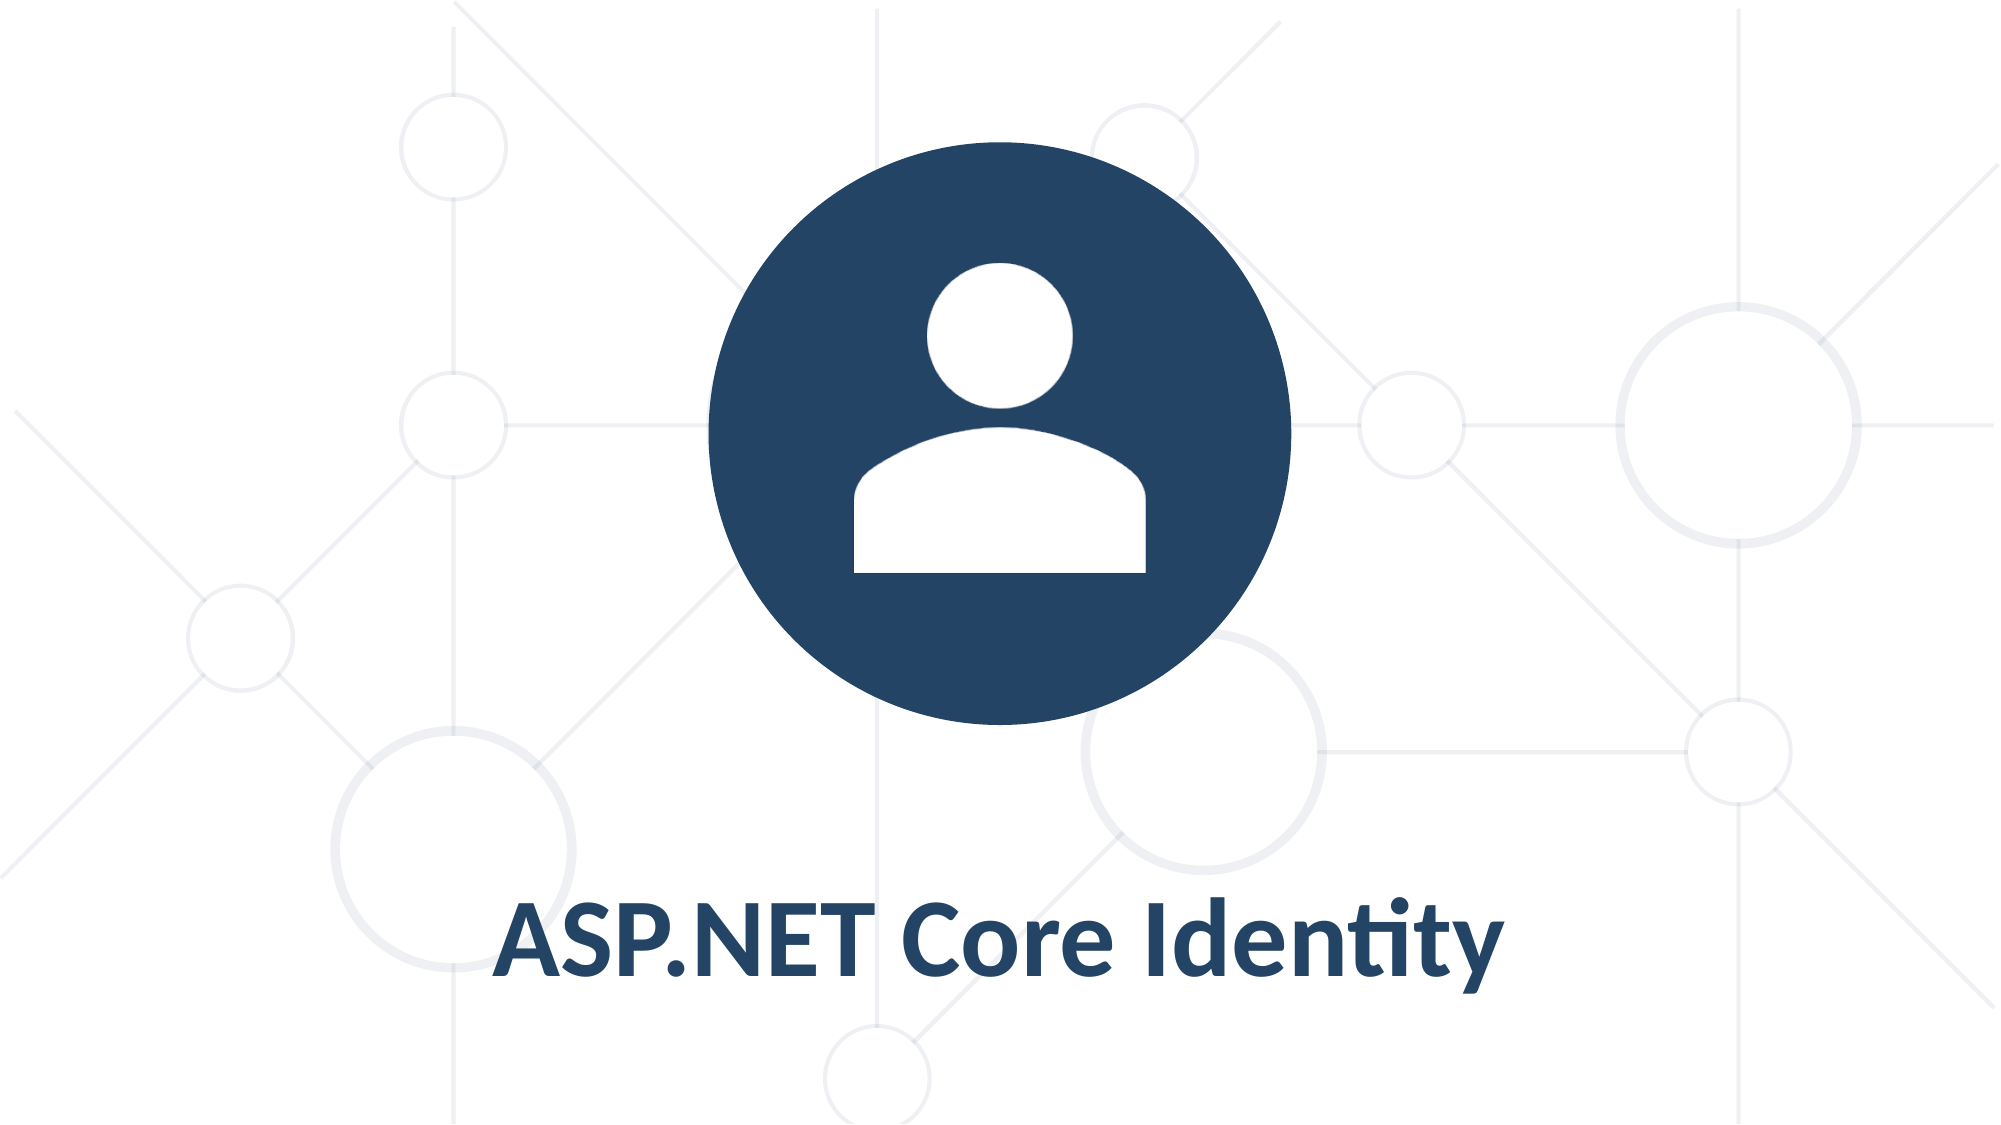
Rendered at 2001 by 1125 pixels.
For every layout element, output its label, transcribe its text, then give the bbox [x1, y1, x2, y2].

list ASP.NET Core Identity [100, 865, 1900, 992]
picture [781, 198, 1219, 637]
